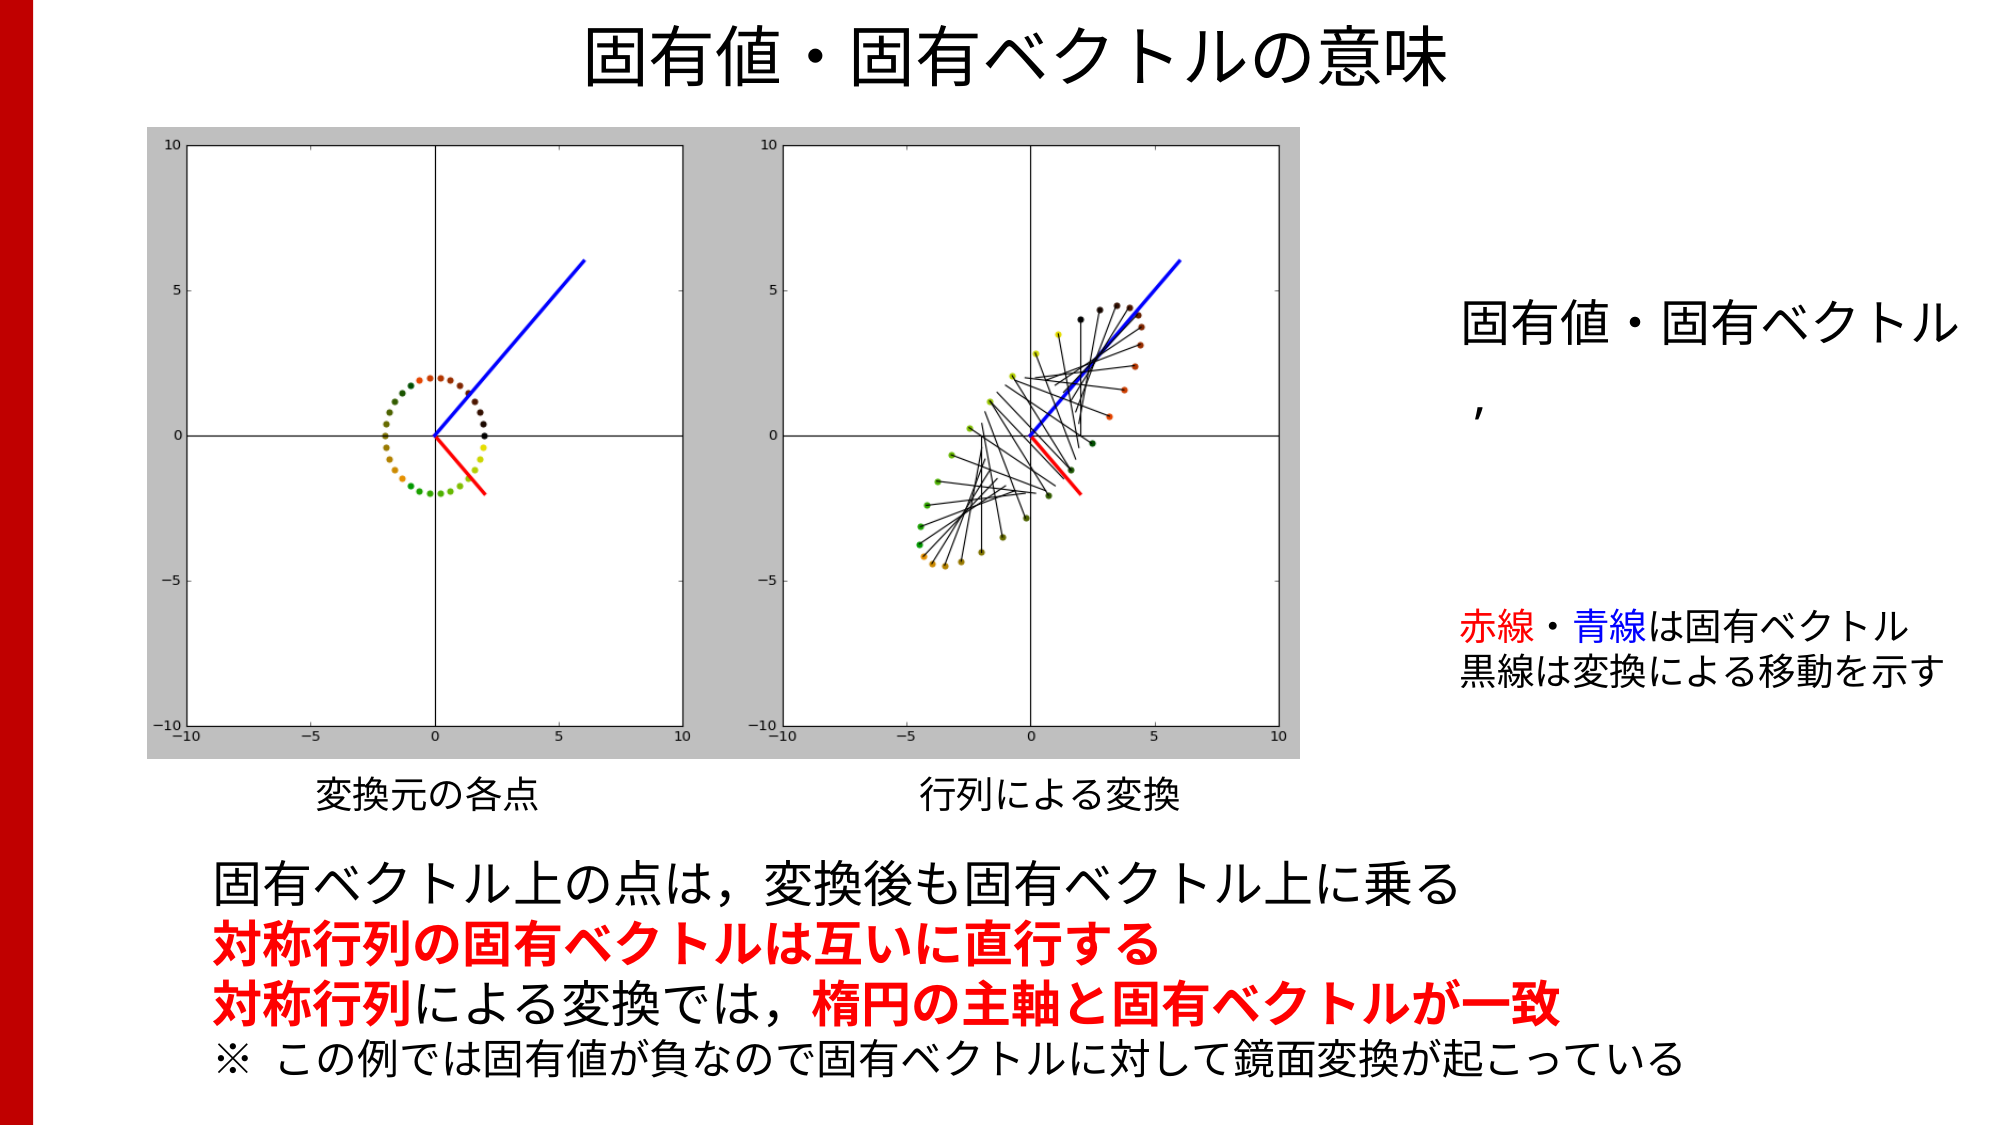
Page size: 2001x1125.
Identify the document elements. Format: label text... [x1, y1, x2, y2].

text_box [147, 127, 1300, 759]
text_box 赤線・青線は固有ベクトル 黒線は変換による移動を示す [1444, 595, 1961, 700]
text_box 変換元の各点 [300, 764, 556, 824]
text_box 固有ベクトル上の点は，変換後も固有ベクトル上に乗る 対称行列の固有ベクトルは互いに直行する 対称行列による変換では，楕円の主軸と固有ベクトルが一致 ※ この例では固有値が負なので固有ベクトルに対して鏡面変換が起こっている [198, 845, 1703, 1091]
title 固有値・固有ベクトルの意味 [75, 0, 1958, 121]
text_box 行列による変換 [904, 764, 1196, 824]
